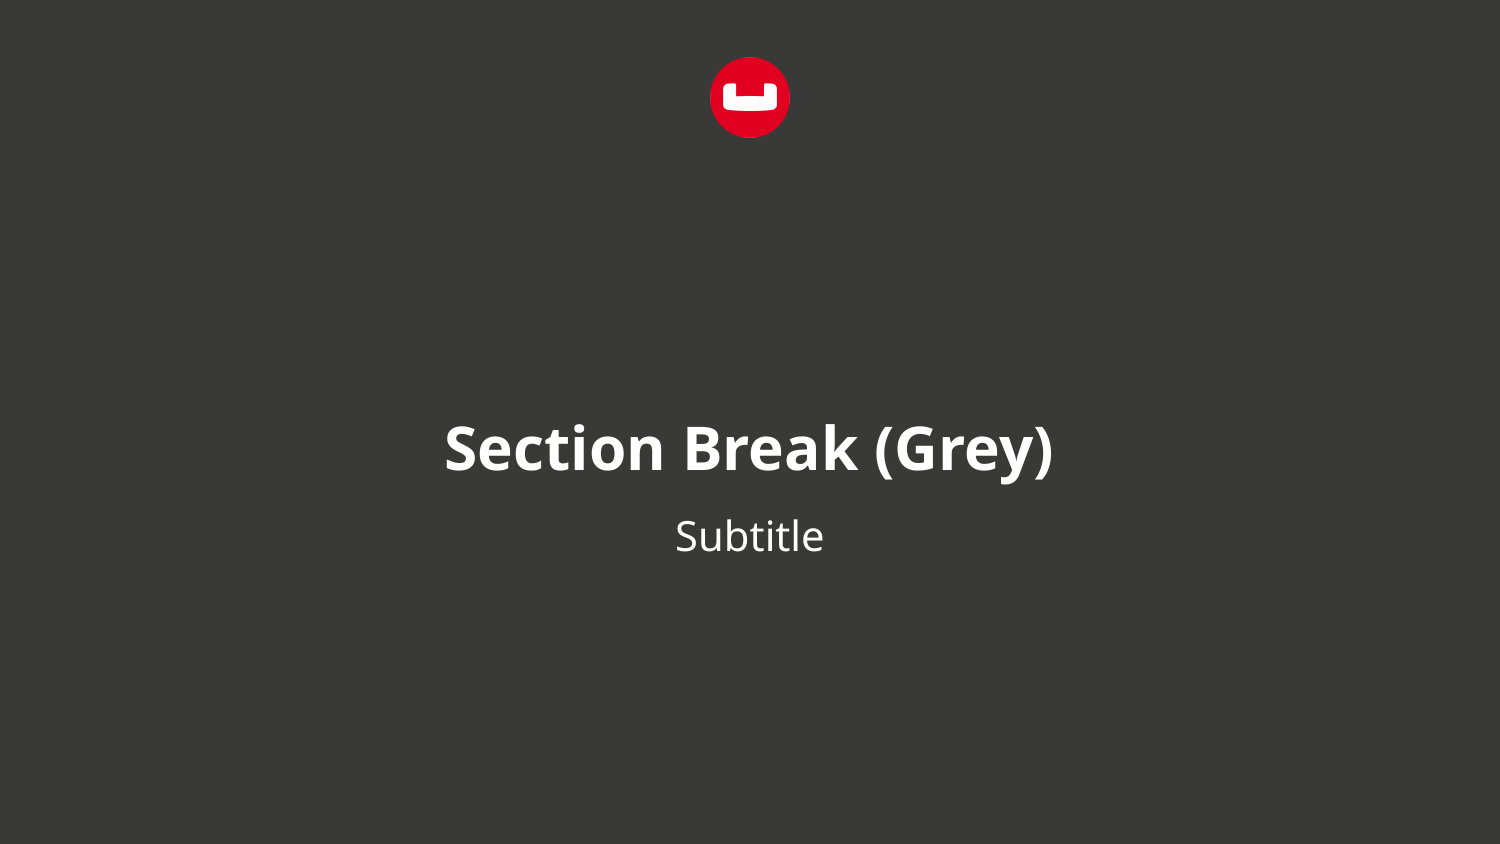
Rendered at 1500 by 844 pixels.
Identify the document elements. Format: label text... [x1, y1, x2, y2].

title Section Break (Grey) [112, 308, 1388, 490]
subtitle Subtitle [225, 502, 1275, 692]
picture [709, 56, 791, 139]
